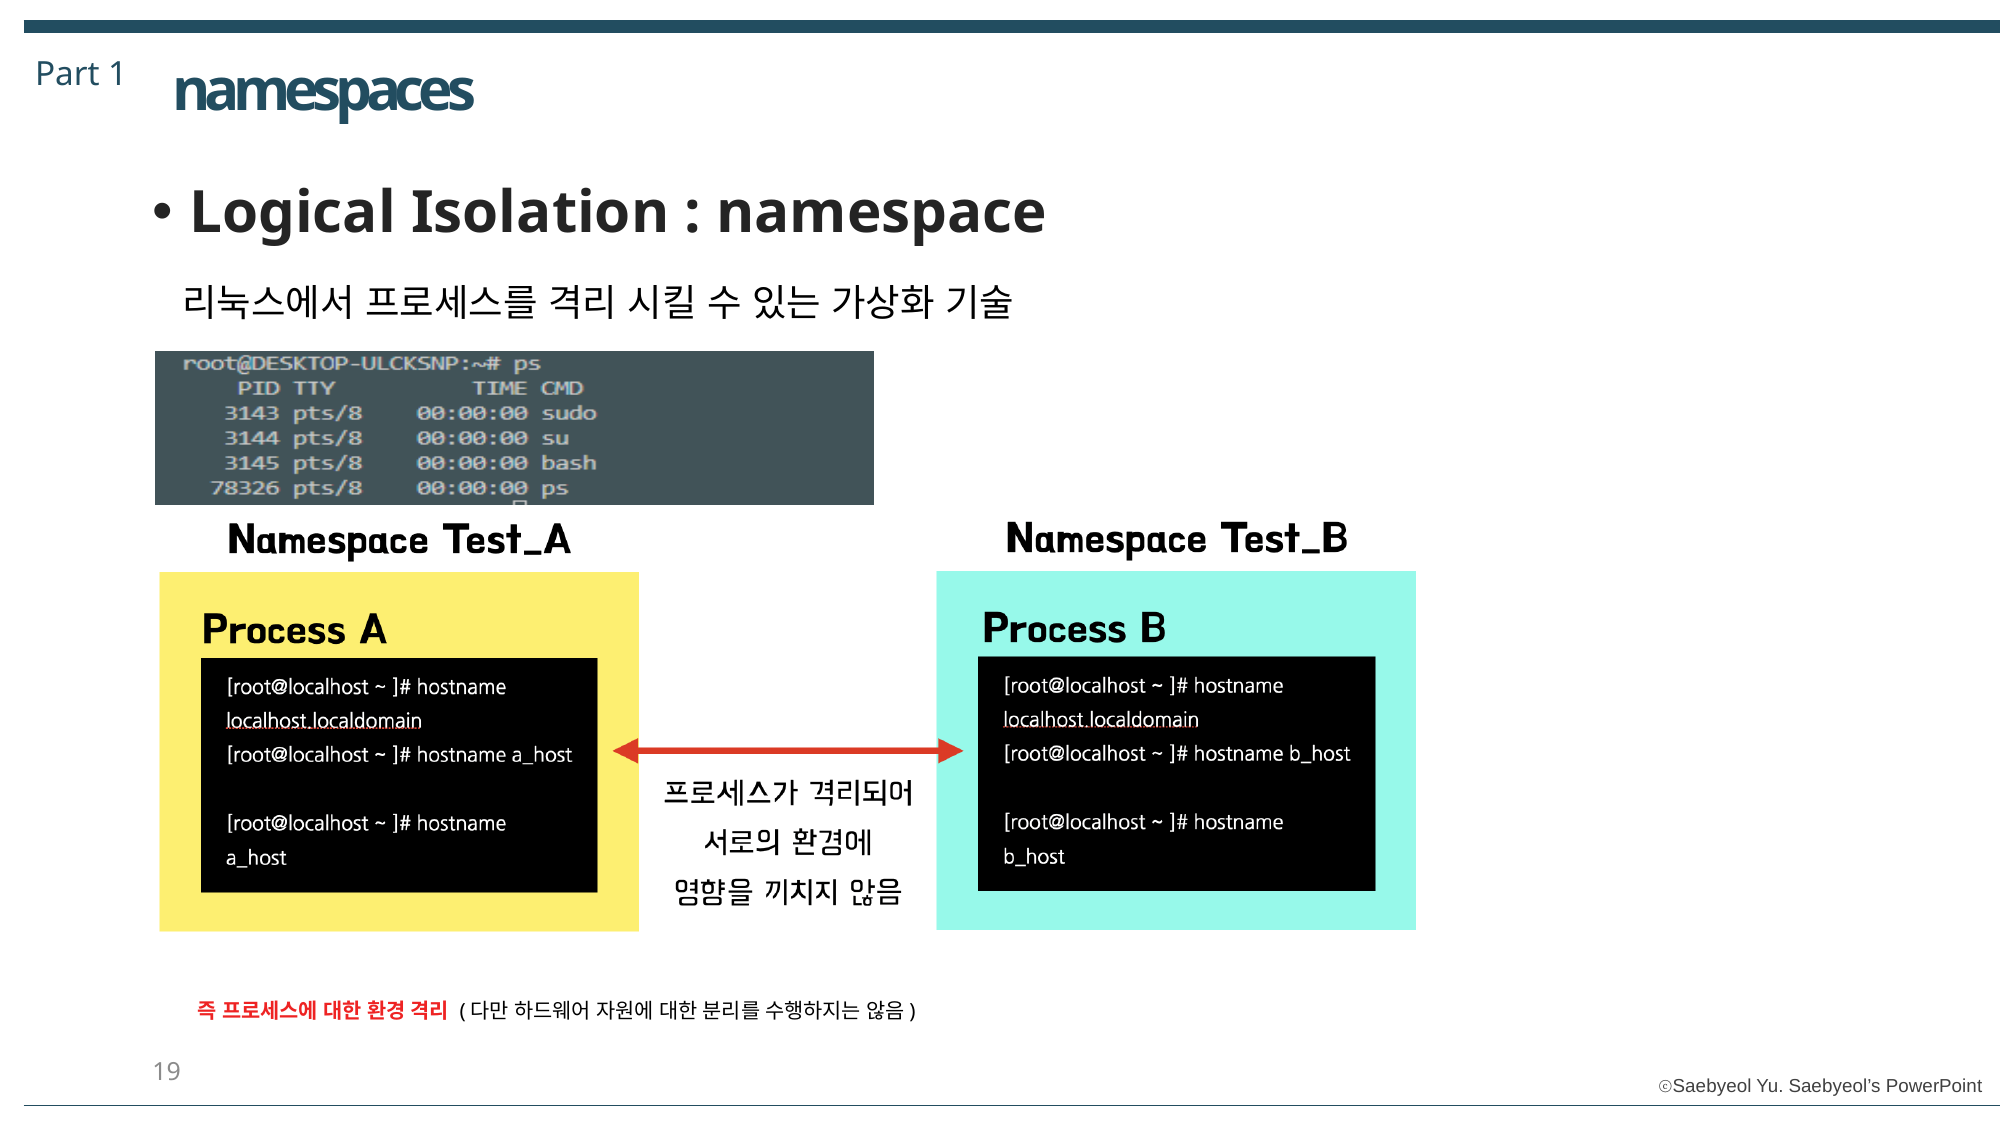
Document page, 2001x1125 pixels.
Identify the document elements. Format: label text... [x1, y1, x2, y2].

text_box Part 1 [20, 44, 143, 100]
text_box namespaces [158, 44, 491, 130]
slide_number 19 [137, 1042, 588, 1103]
picture [137, 351, 1441, 952]
text_box 즉 프로세스에 대한 환경 격리 (다만 하드웨어 자원에 대한 분리를 수행하지는 않음) [183, 990, 931, 1031]
text_box Logical Isolation : namespace 리눅스에서 프로세스를 격리 시킬 수 있는 가상화 기술 [137, 174, 1863, 961]
